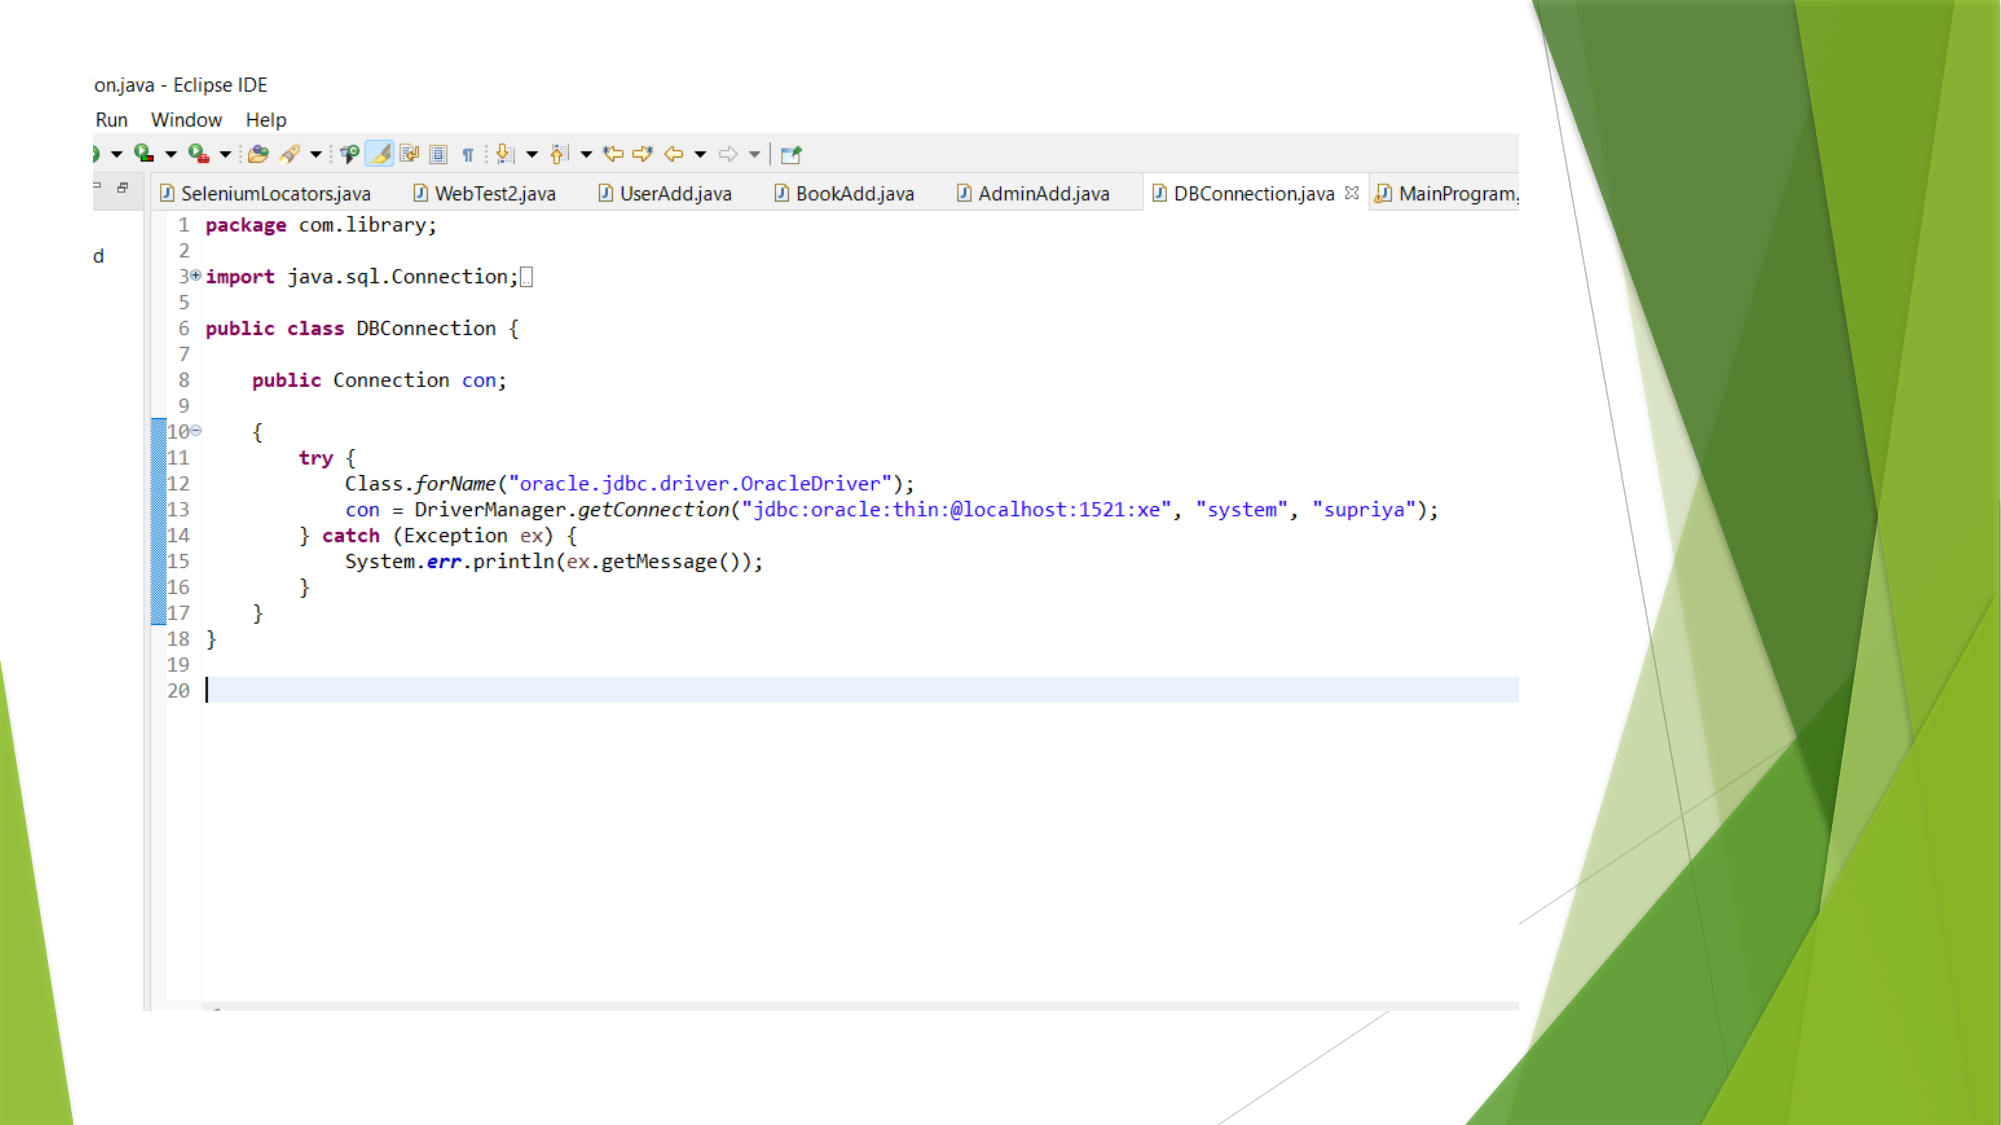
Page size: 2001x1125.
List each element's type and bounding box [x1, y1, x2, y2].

picture [92, 65, 1519, 1011]
